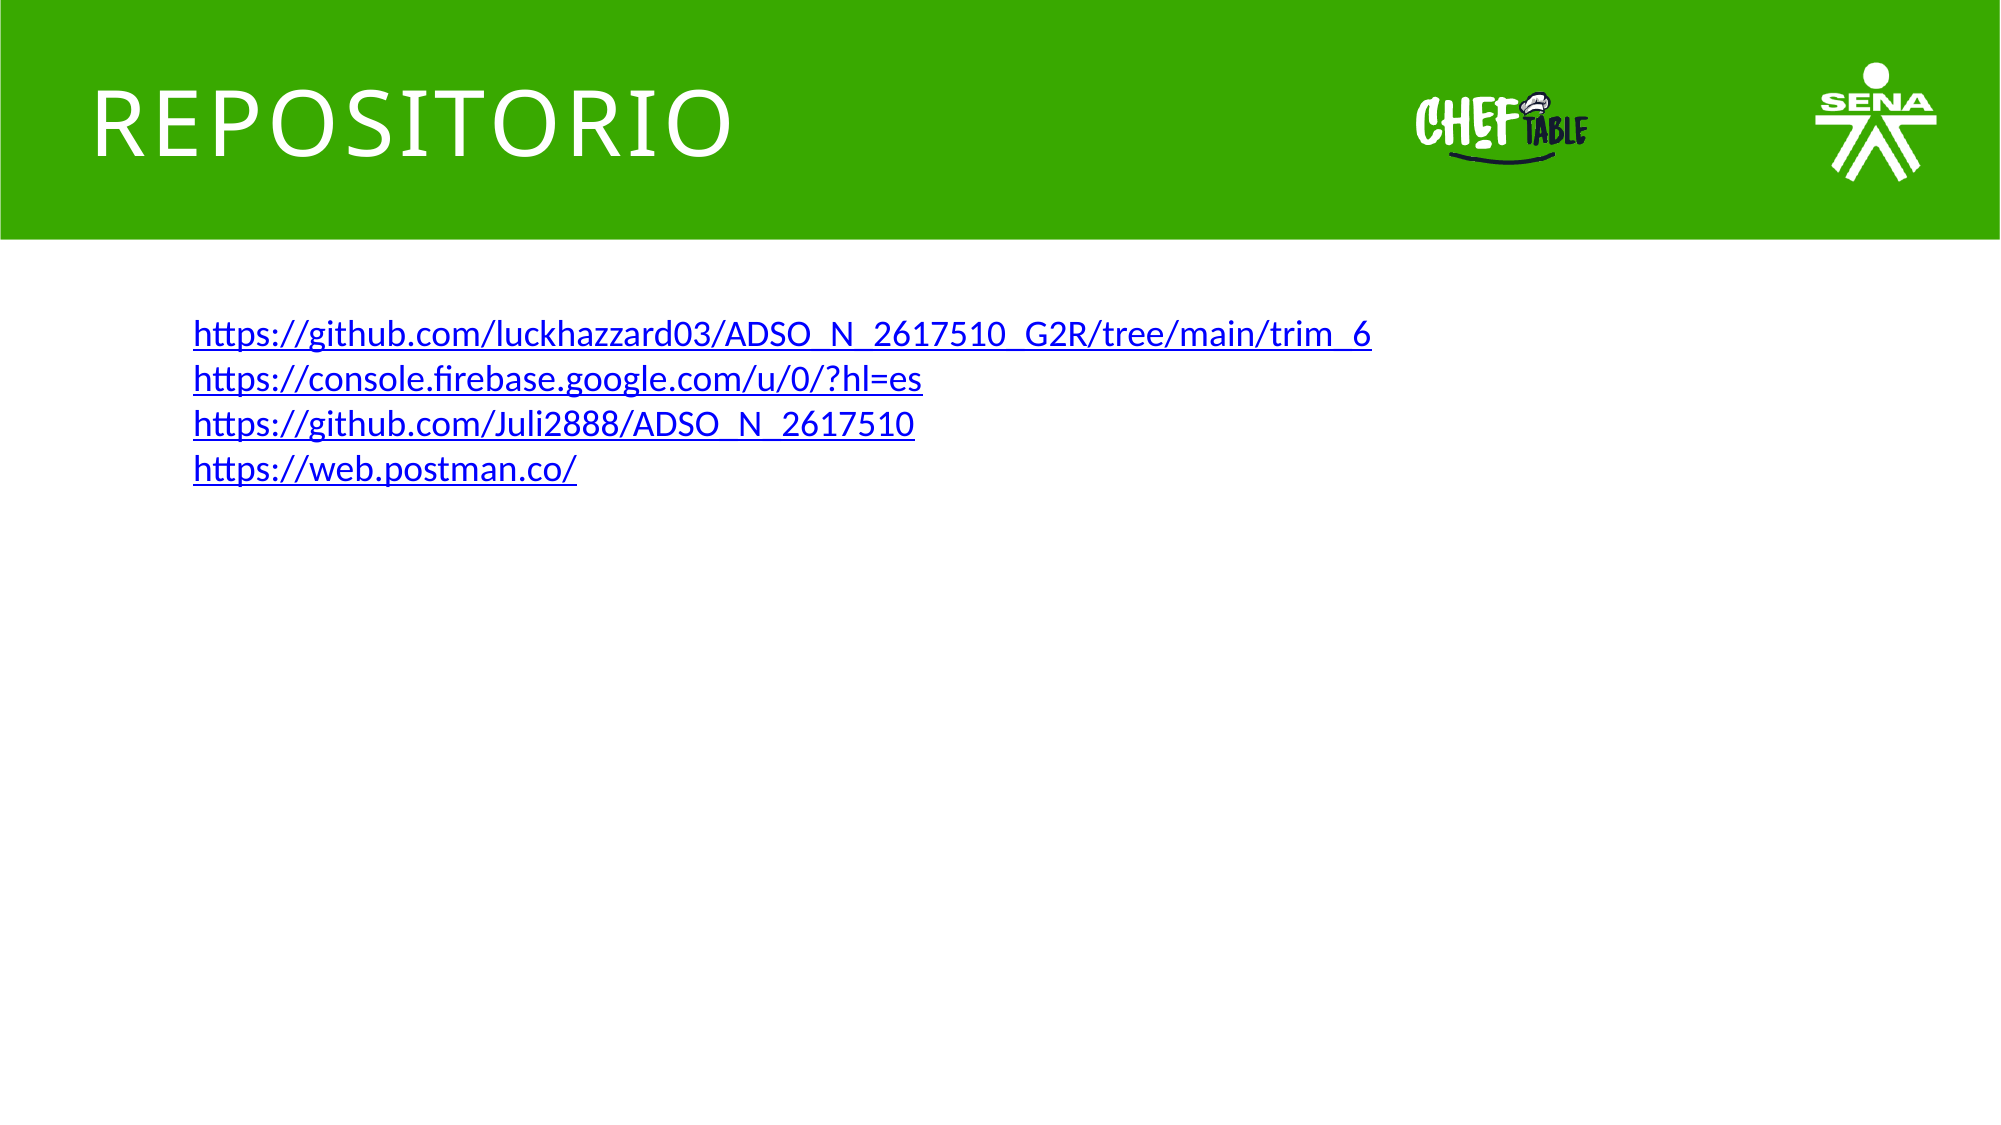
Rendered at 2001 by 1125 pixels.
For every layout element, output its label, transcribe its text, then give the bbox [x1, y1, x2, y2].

title REPOSITORIO [87, 62, 819, 253]
text_box [0, 0, 2000, 240]
picture [1399, 74, 1601, 170]
text_box https://github.com/luckhazzard03/ADSO_N_2617510_G2R/tree/main/trim_6 https://console.firebase.google.com/u/0/?hl=es https://github.com/Juli2888/ADSO_N_2617510 https://web.postman.co/ [178, 301, 1501, 632]
